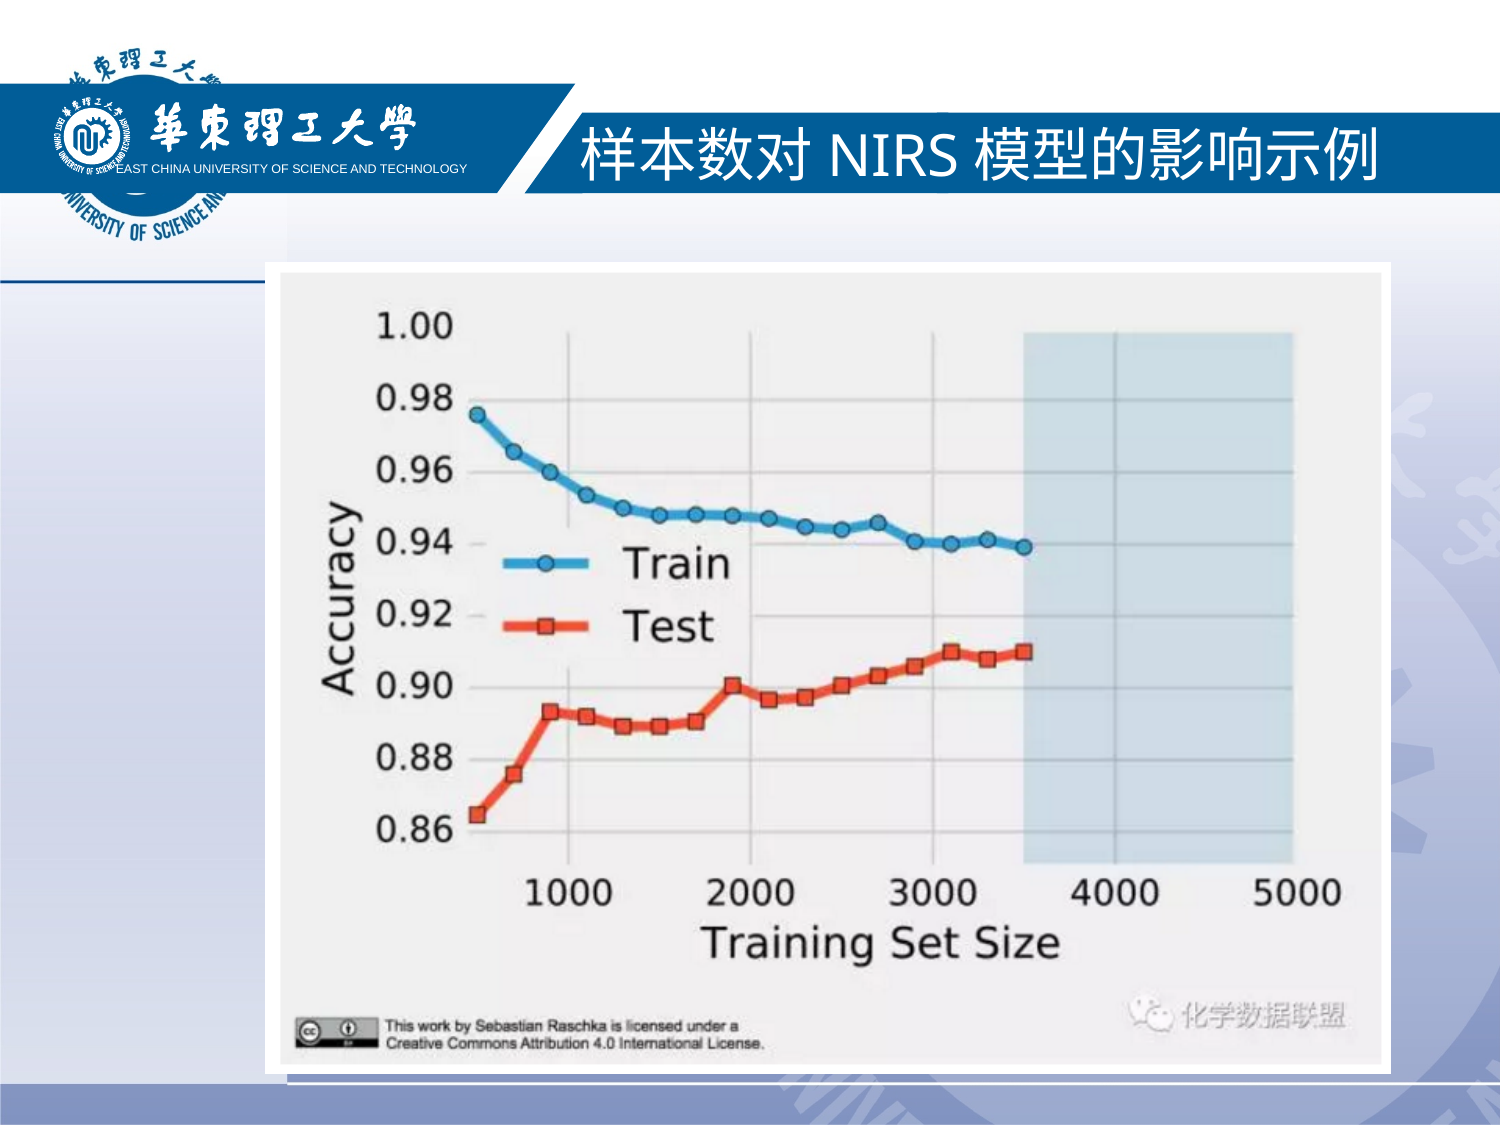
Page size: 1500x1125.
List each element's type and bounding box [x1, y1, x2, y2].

text_box [0, 83, 1500, 197]
picture [0, 197, 1500, 1125]
picture [0, 0, 1500, 83]
